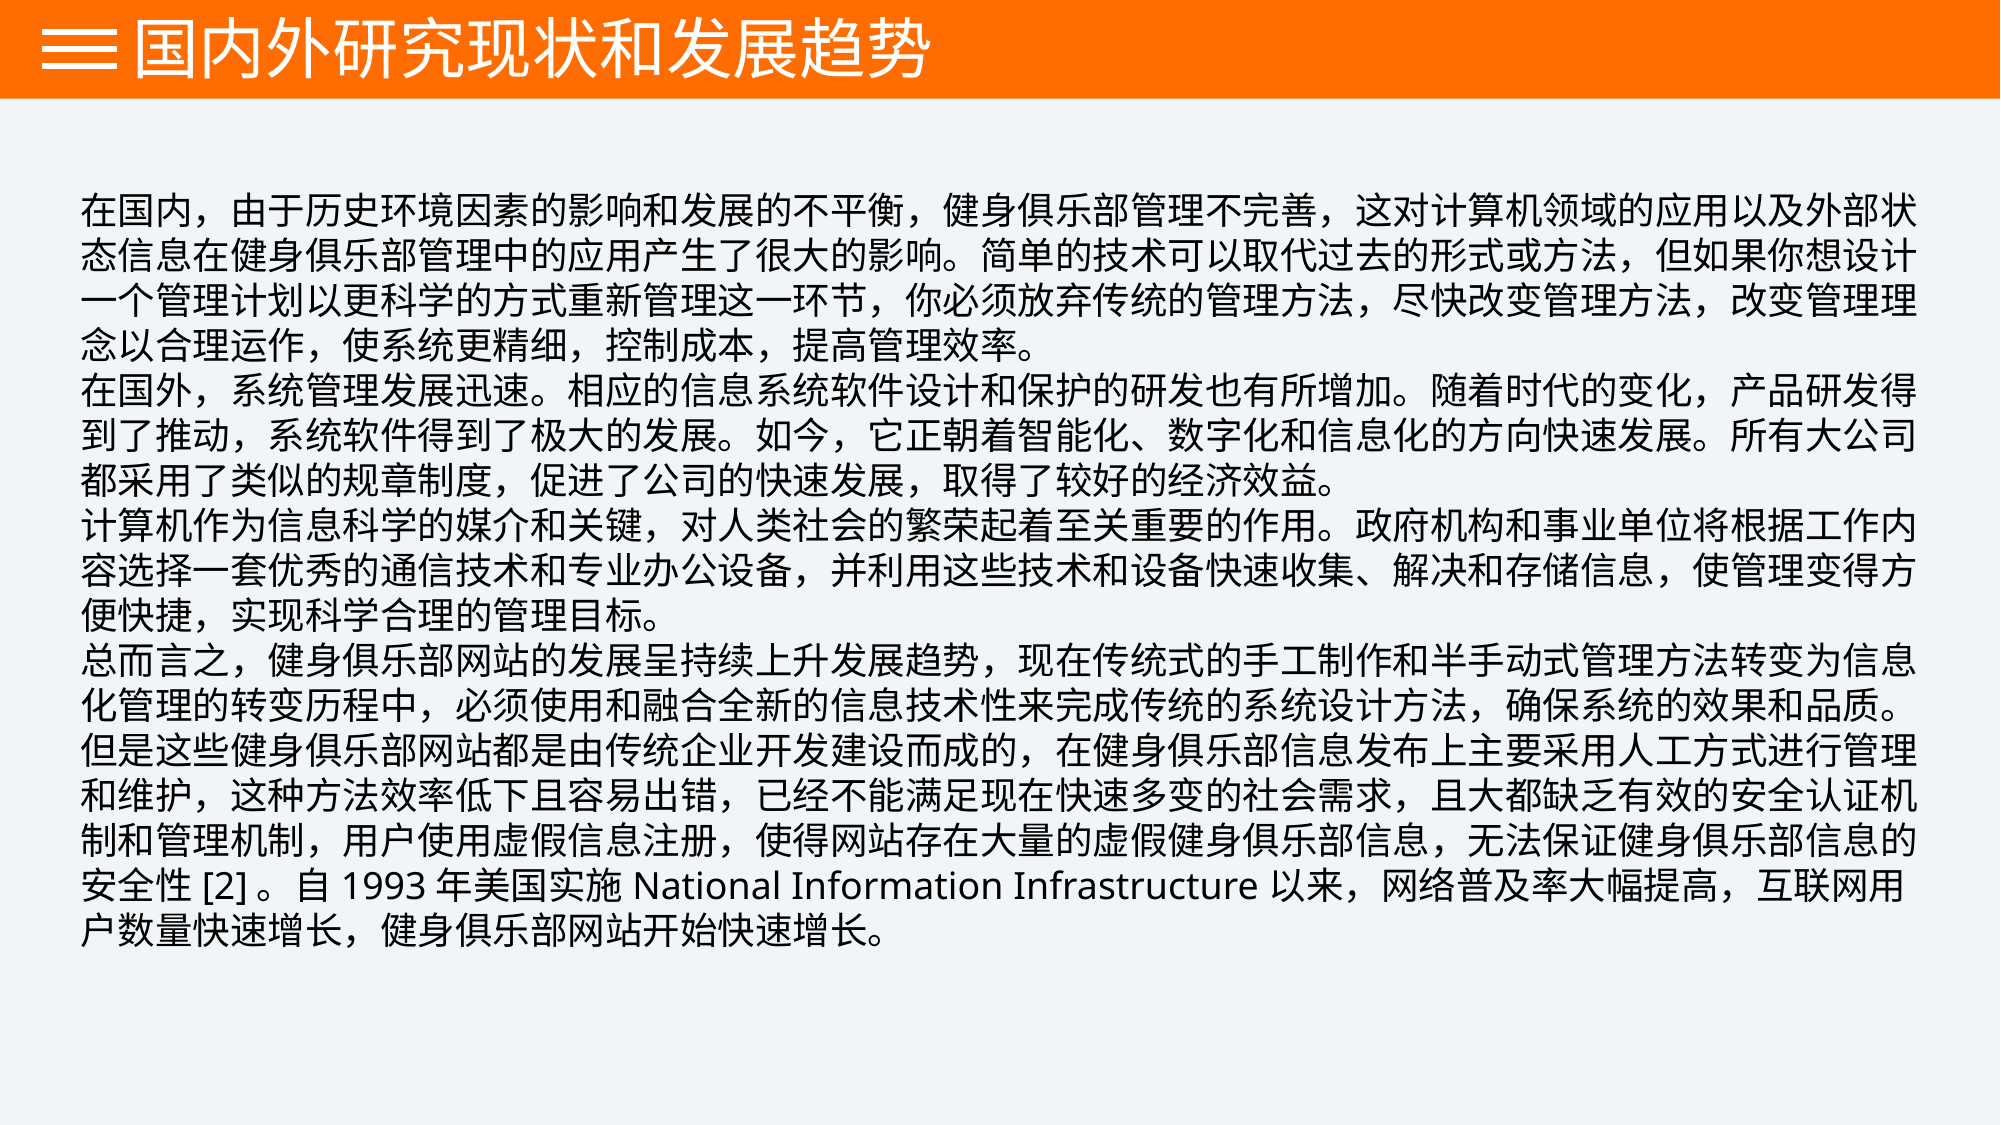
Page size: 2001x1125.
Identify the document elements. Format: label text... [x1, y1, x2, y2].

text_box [42, 32, 118, 67]
text_box [0, 0, 2000, 100]
text_box 在国内，由于历史环境因素的影响和发展的不平衡，健身俱乐部管理不完善，这对计算机领域的应用以及外部状态信息在健身俱乐部管理中的应用产生了很大的影响。简单的技术可以取代过去的形式或方法，但如果你想设计一个管理计划以更科学的方式重新管理这一环节，你必须放弃传统的管理方法，尽快改变管理方法，改变管理理念以合理运作，使系统更精细，控制成本，提高管理效率。 在国外，系统管理发展迅速。相应的信息系统软件设计和保护的研发也有所增加。随着时代的变化，产品研发得到了推动，系统软件得到了极大的发展。如今，它正朝着智能化、数字化和信息化的方向快速发展。所有大公司都采用了类似的规章制度，促进了公司的快速发展，取得了较好的经济效益。 计算机作为信息科学的媒介和关键，对人类社会的繁荣起着至关重要的作用。政府机构和事业单位将根据工作内容选择一套优秀的通信技术和专业办公设备，并利用这些技术和设备快速收集、解决和存储信息，使管理变得方便快捷，实现科学合理的管理目标。 总而言之，健身俱乐部网站的发展呈持续上升发展趋势，现在传统式的手工制作和半手动式管理方法转变为信息化管理的转变历程中，必须使用和融合全新的信息技术性来完成传统的系统设计方法，确保系统的效果和品质。 但是这些健身俱乐部网站都是由传统企业开发建设而成的，在健身俱乐部信息发布上主要采用人工方式进行管理和维护，这种方法效率低下且容易出错，已经不能满足现在快速多变的社会需求，且大都缺乏有效的安全认证机制和管理机制，用户使用虚假信息注册，使得网站存在大量的虚假健身俱乐部信息，无法保证健身俱乐部信息的安全性[2]。自1993年美国实施National Information Infrastructure以来，网络普及率大幅提高，互联网用户数量快速增长，健身俱乐部网站开始快速增长。 [65, 179, 1935, 960]
text_box 国内外研究现状和发展趋势 [117, 0, 1109, 95]
